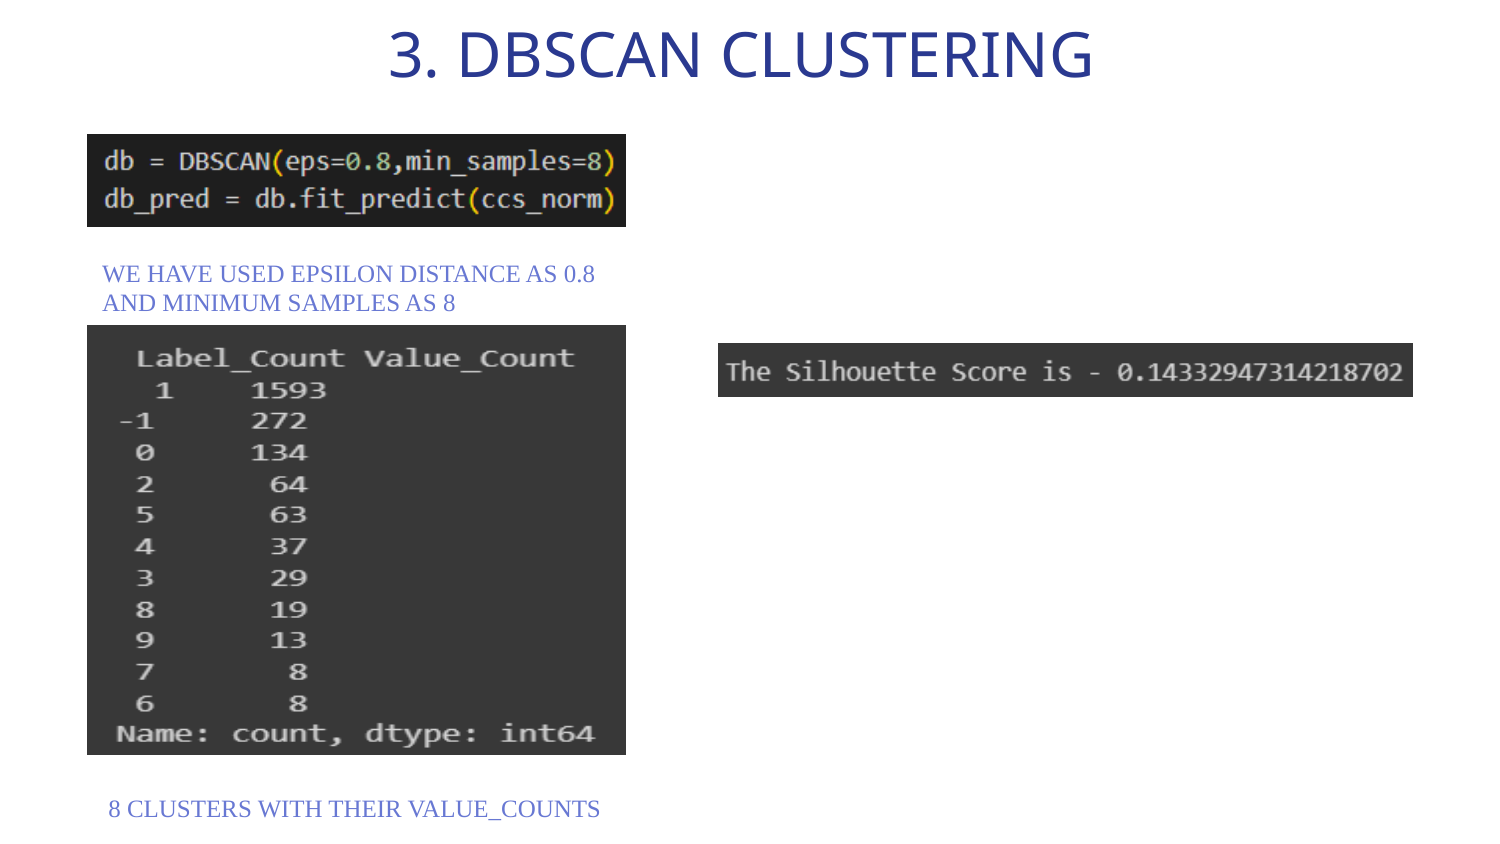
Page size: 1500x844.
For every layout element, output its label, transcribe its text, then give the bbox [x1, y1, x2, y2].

picture [718, 343, 1413, 397]
text_box 8 CLUSTERS WITH THEIR VALUE_COUNTS [87, 785, 626, 830]
picture [87, 325, 626, 755]
picture [87, 134, 626, 227]
title 3. DBSCAN CLUSTERING [51, 0, 1449, 100]
text_box WE HAVE USED EPSILON DISTANCE AS 0.8 AND MINIMUM SAMPLES AS 8 [87, 249, 699, 325]
